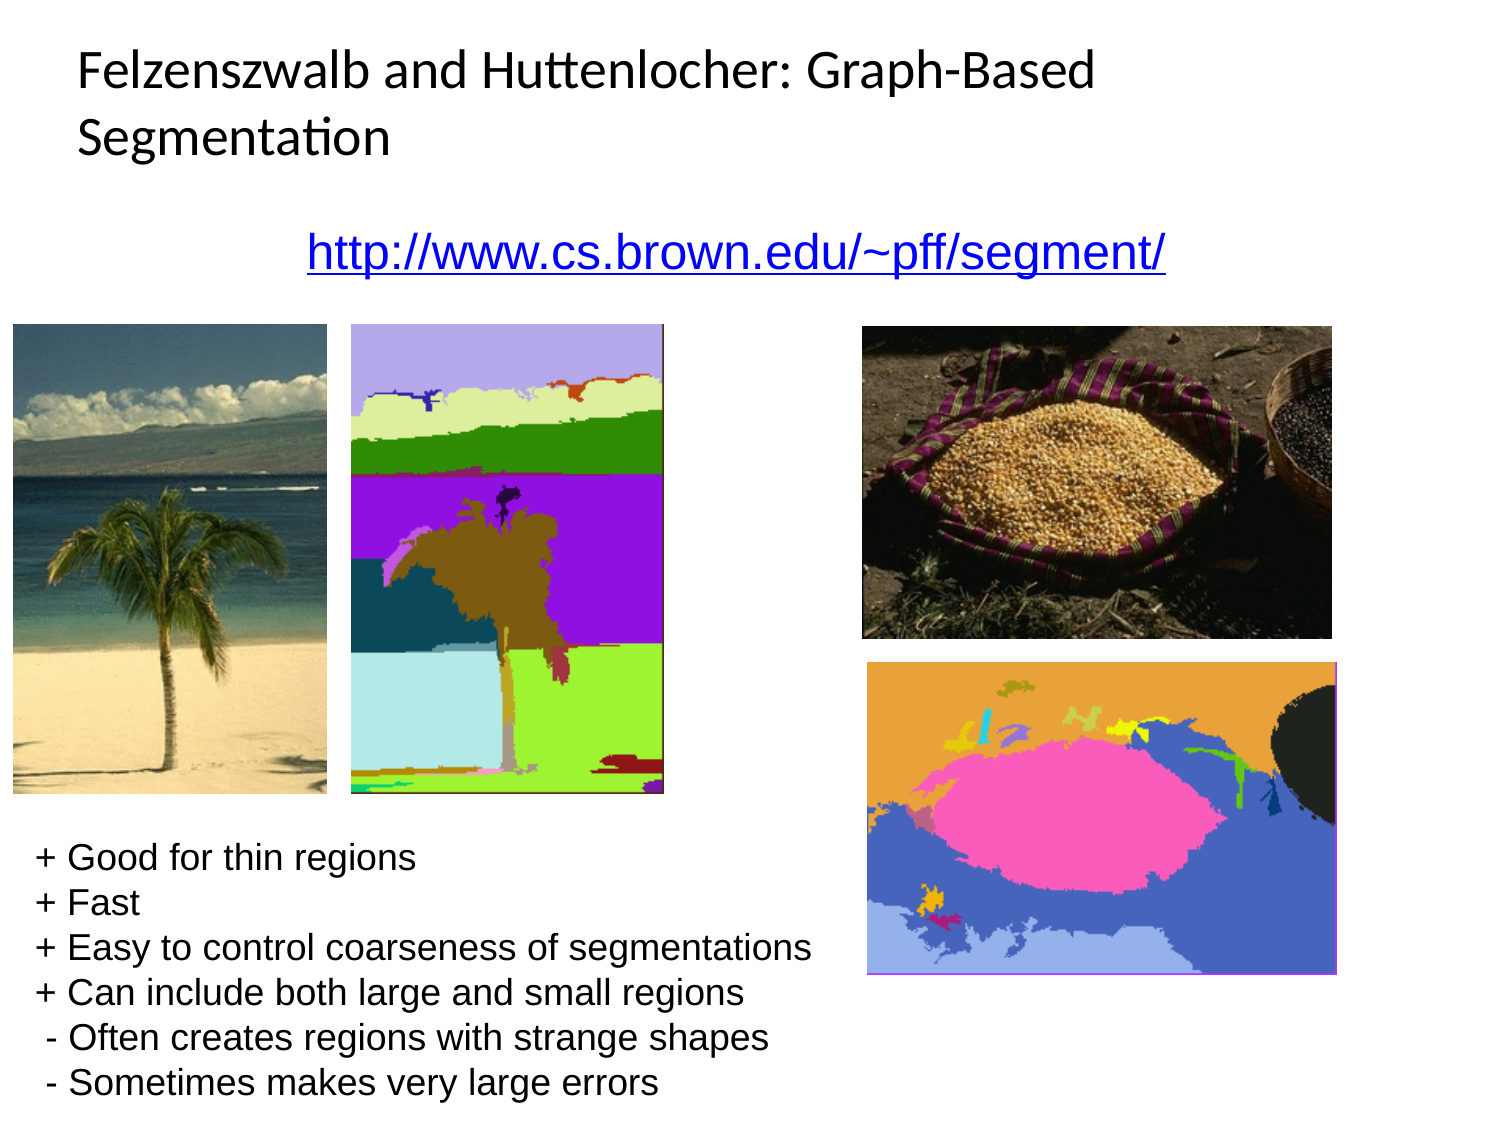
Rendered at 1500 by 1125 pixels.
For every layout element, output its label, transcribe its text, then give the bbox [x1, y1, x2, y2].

picture [13, 324, 327, 794]
picture [867, 662, 1337, 976]
picture [862, 326, 1332, 640]
picture [350, 324, 664, 794]
text_box + Good for thin regions + Fast + Easy to control coarseness of segmentations + Can include both large and small regions - Often creates regions with strange shapes - Sometimes makes very large errors [20, 825, 828, 1111]
text_box http://www.cs.brown.edu/~pff/segment/ [141, 212, 1186, 288]
title Felzenszwalb and Huttenlocher: Graph-Based Segmentation [62, 24, 1413, 175]
